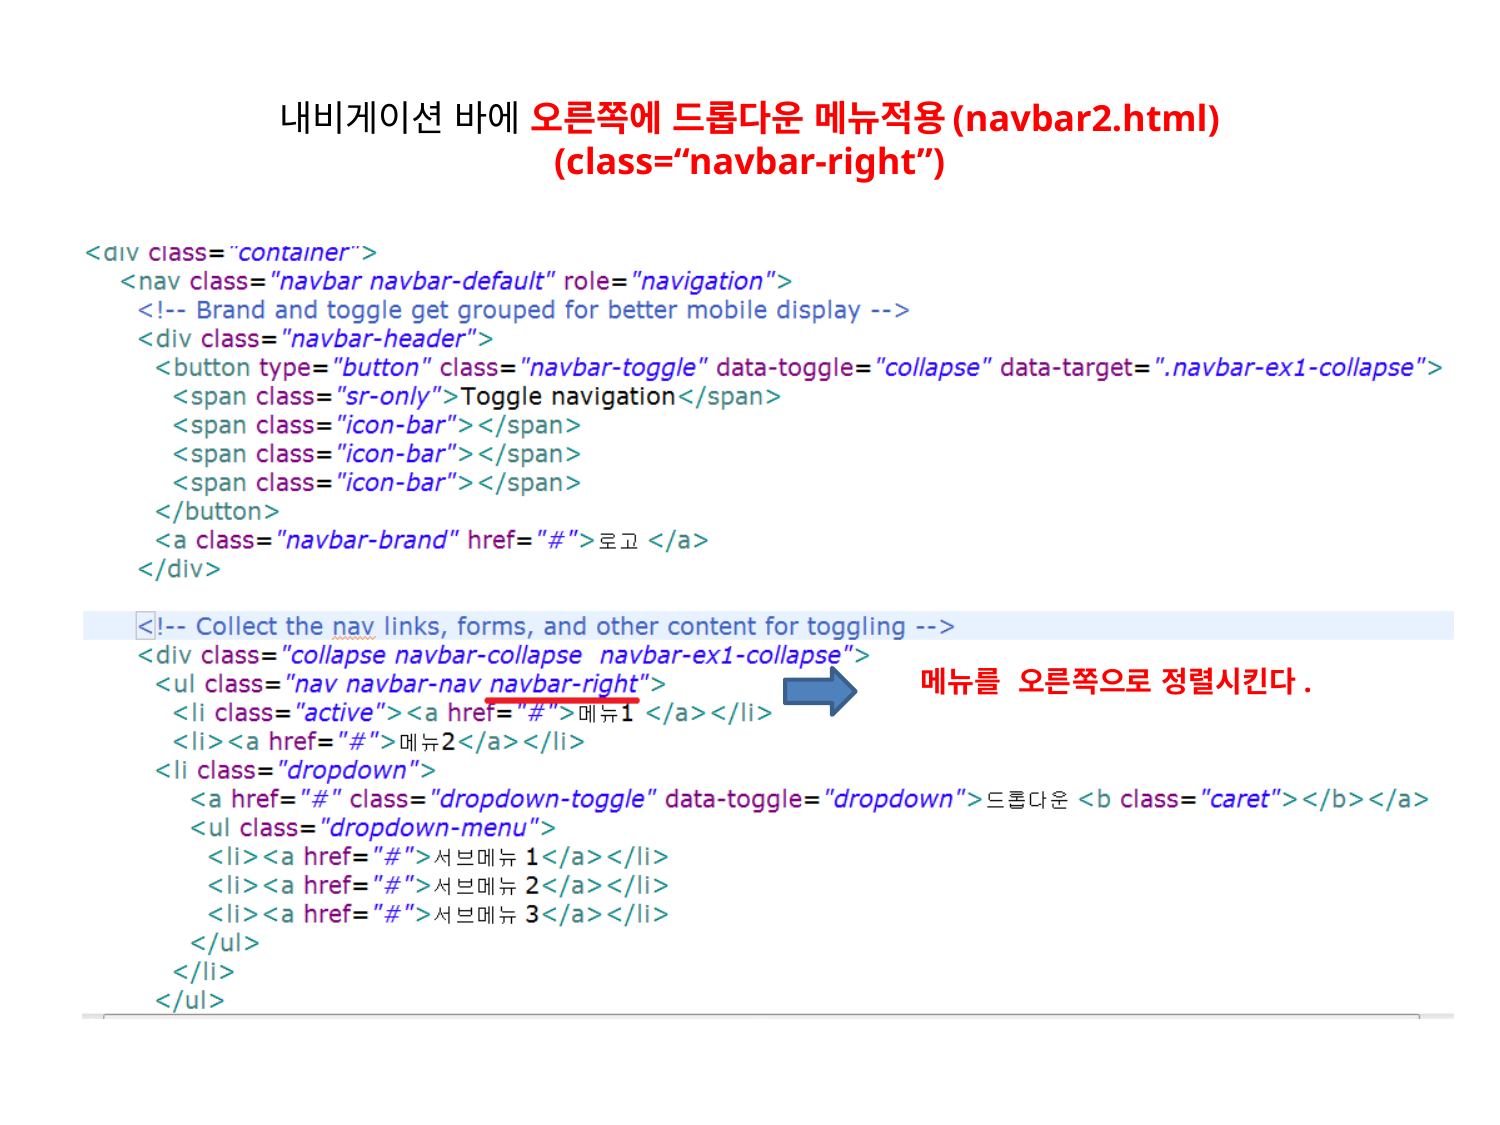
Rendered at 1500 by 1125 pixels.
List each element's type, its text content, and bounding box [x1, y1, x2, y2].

picture [81, 245, 1454, 1019]
title 내비게이션 바에 오른쪽에 드롭다운 메뉴적용(navbar2.html) (class=“navbar-right”) [75, 45, 1425, 233]
